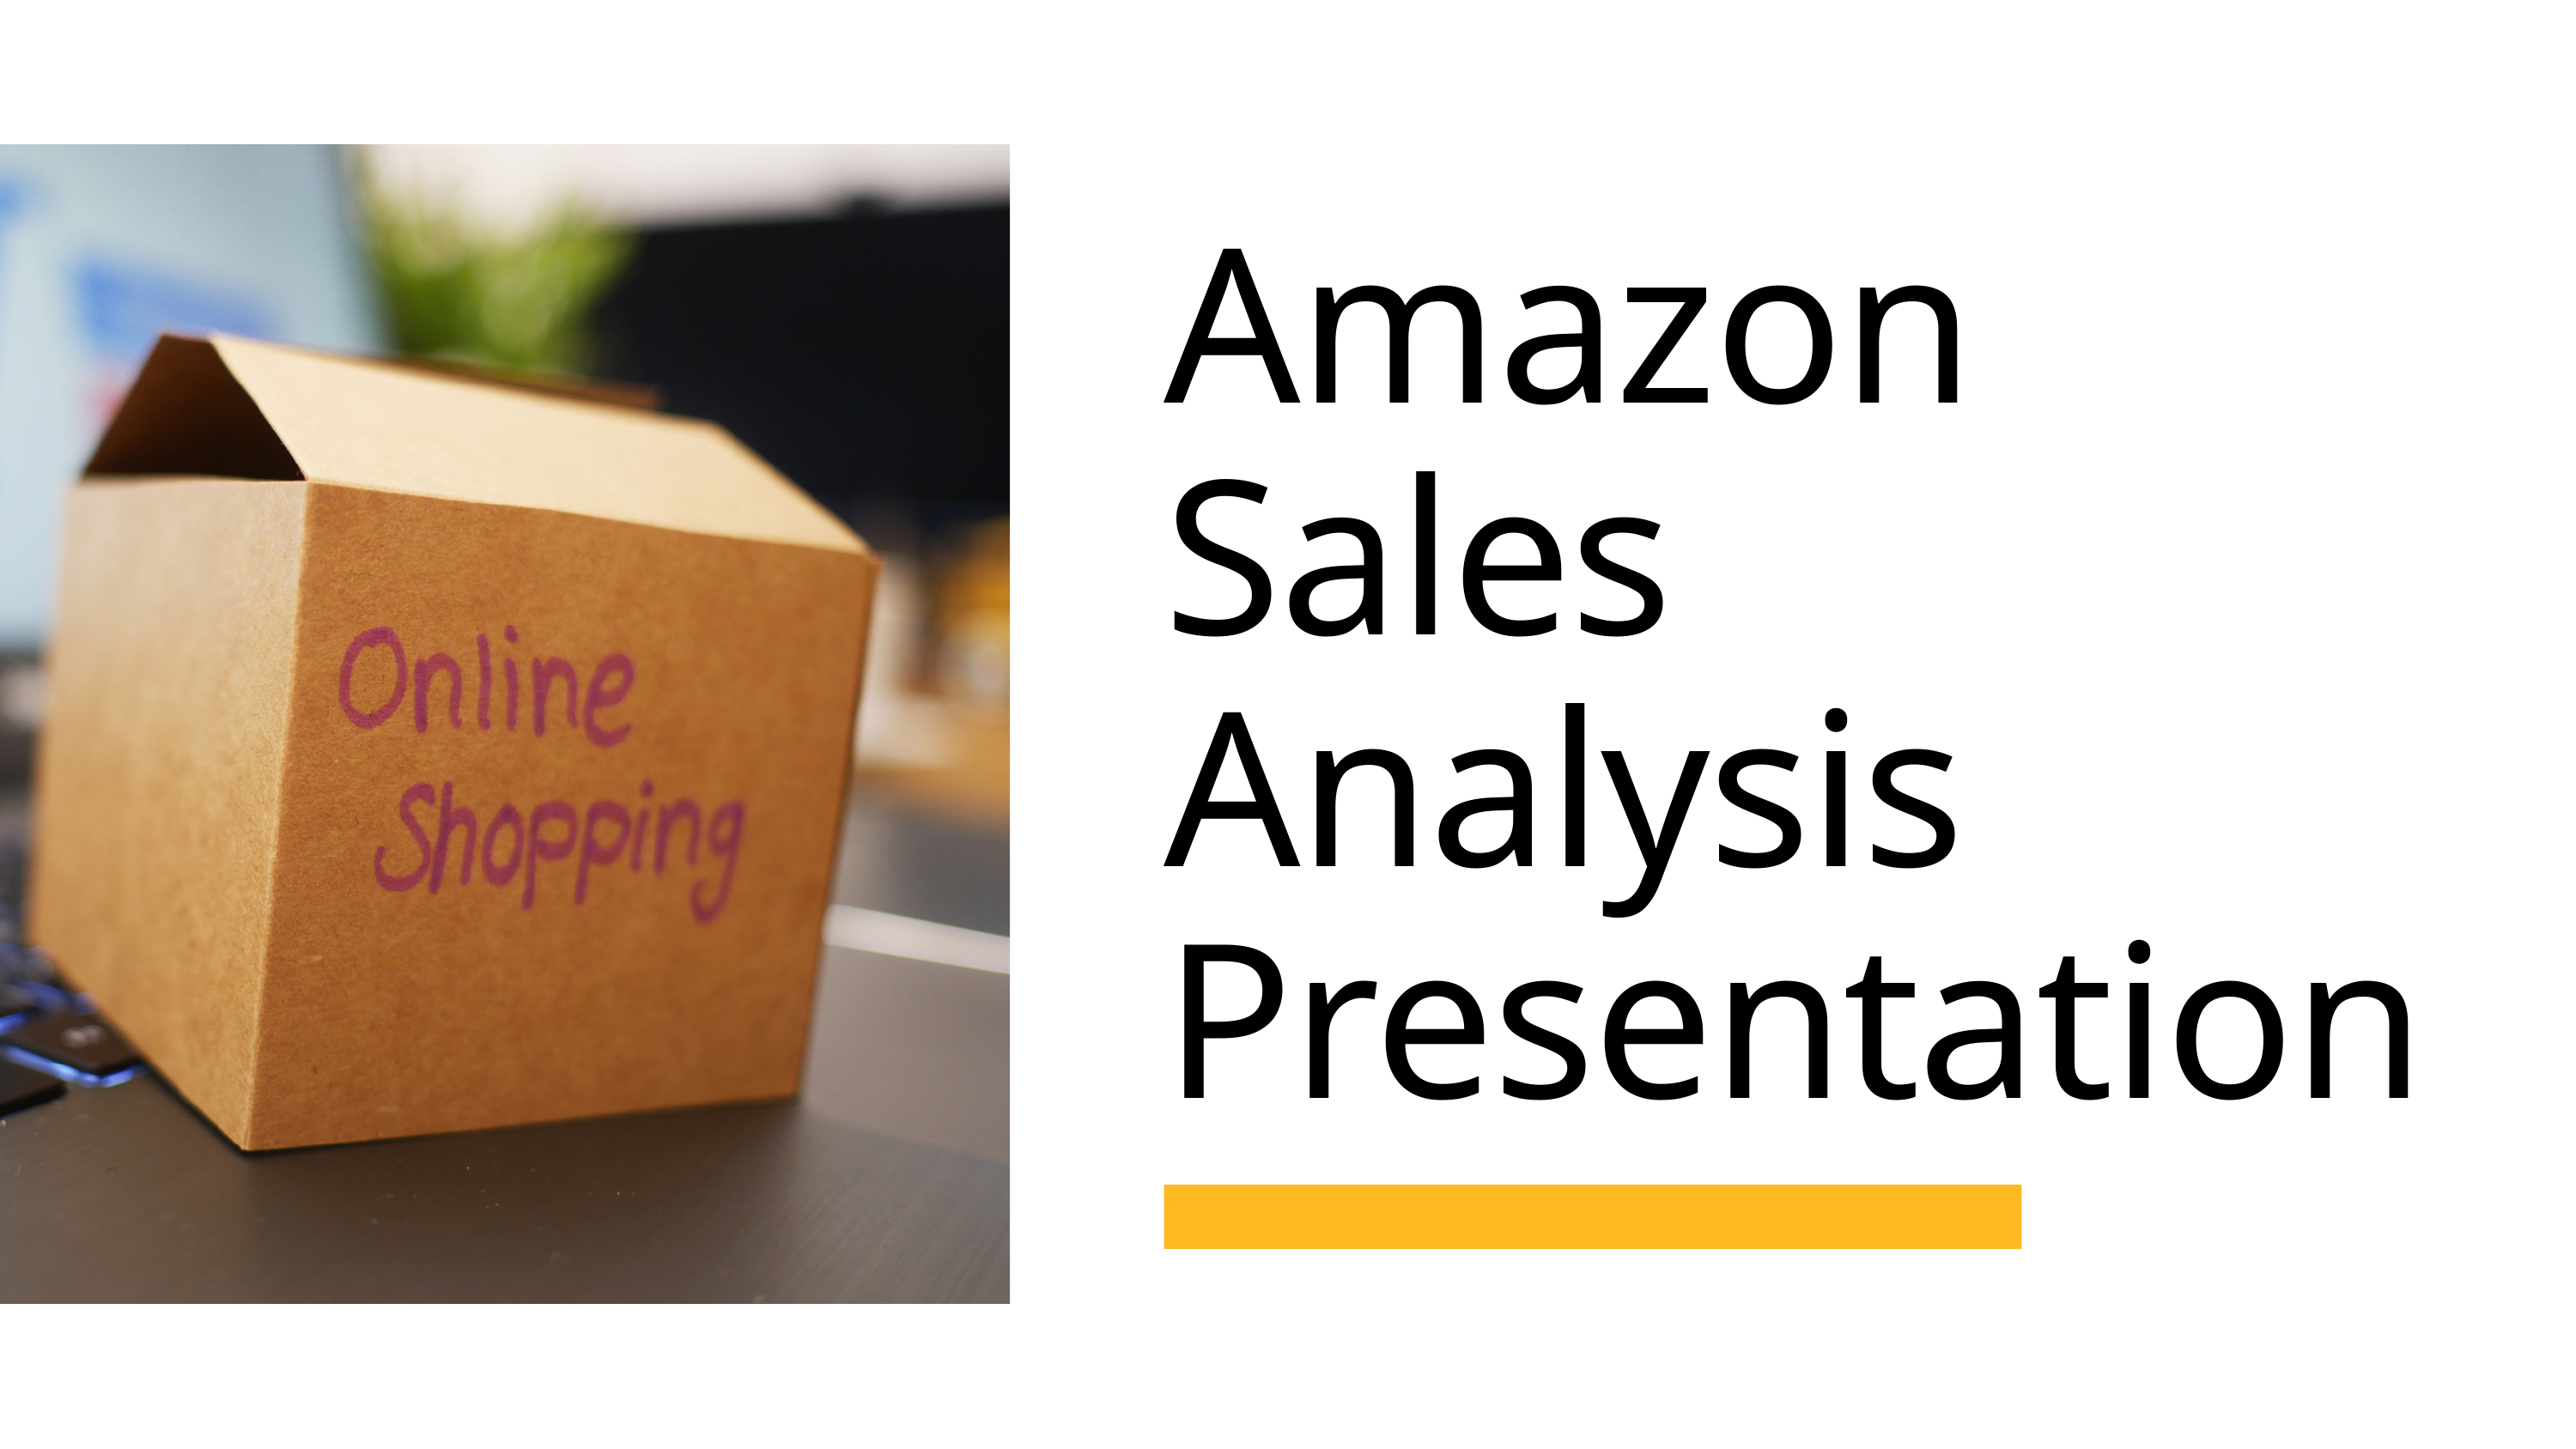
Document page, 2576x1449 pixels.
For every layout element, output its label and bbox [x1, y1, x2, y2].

text_box [0, 144, 1011, 1304]
text_box [1163, 199, 2432, 1249]
